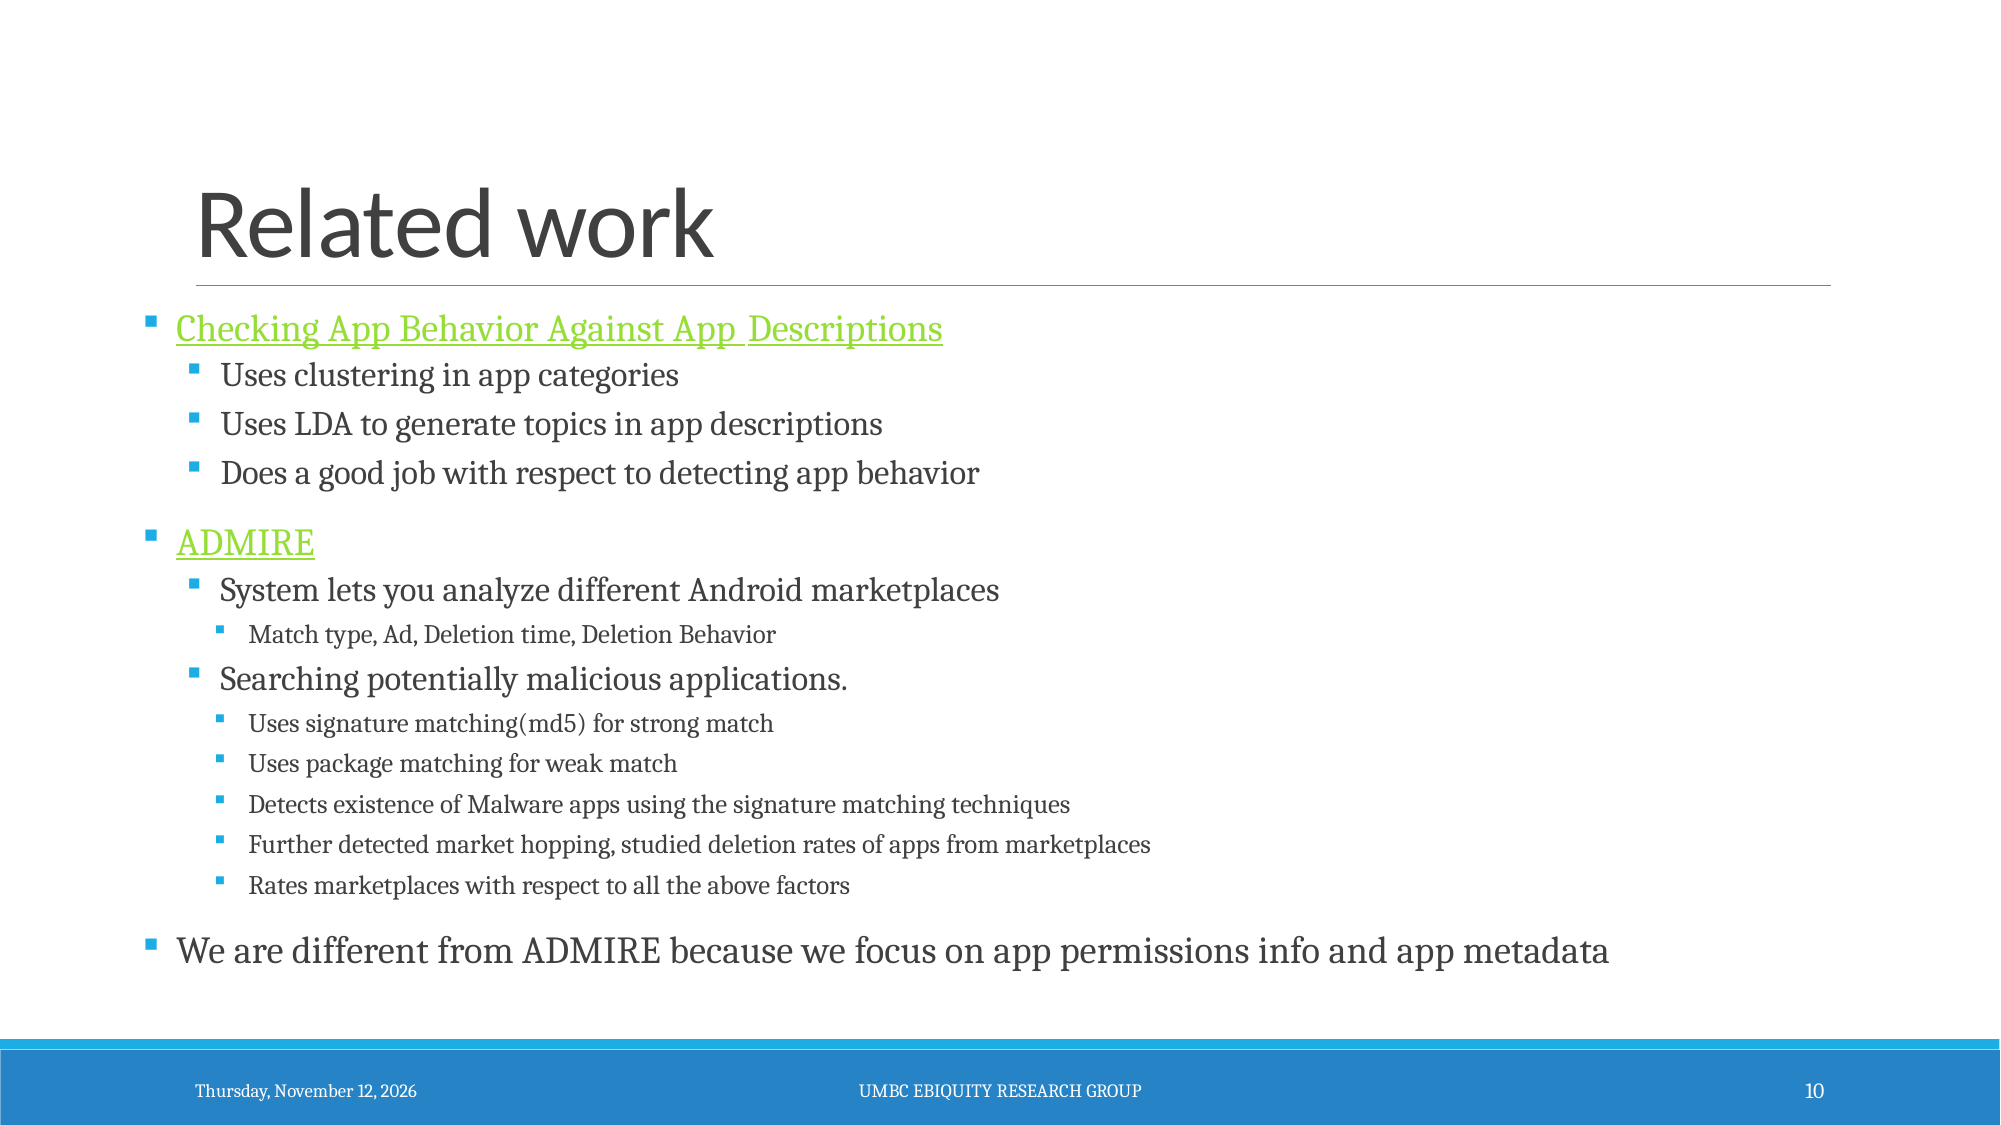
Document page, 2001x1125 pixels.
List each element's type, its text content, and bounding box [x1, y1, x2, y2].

list Checking App Behavior Against App Descriptions Uses clustering in app categories Uses LDA to generate topics in app descriptions Does a good job with respect to detecting app behavior ADMIRE System lets you analyze different Android marketplaces Match type, Ad, Deletion time, Deletion Behavior Searching potentially malicious applications. Uses signature matching(md5) for strong match Uses package matching for weak match Detects existence of Malware apps using the signature matching techniques Further detected market hopping, studied deletion rates of apps from marketplaces Rates marketplaces with respect to all the above factors We are different from ADMIRE because we focus on app permissions info and app metadata [124, 300, 1957, 986]
slide_number 10 [1624, 1059, 1840, 1120]
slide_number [180, 1059, 586, 1120]
title Related work [180, 47, 1830, 285]
footer UMBC Ebiquity Research Group [604, 1059, 1396, 1120]
